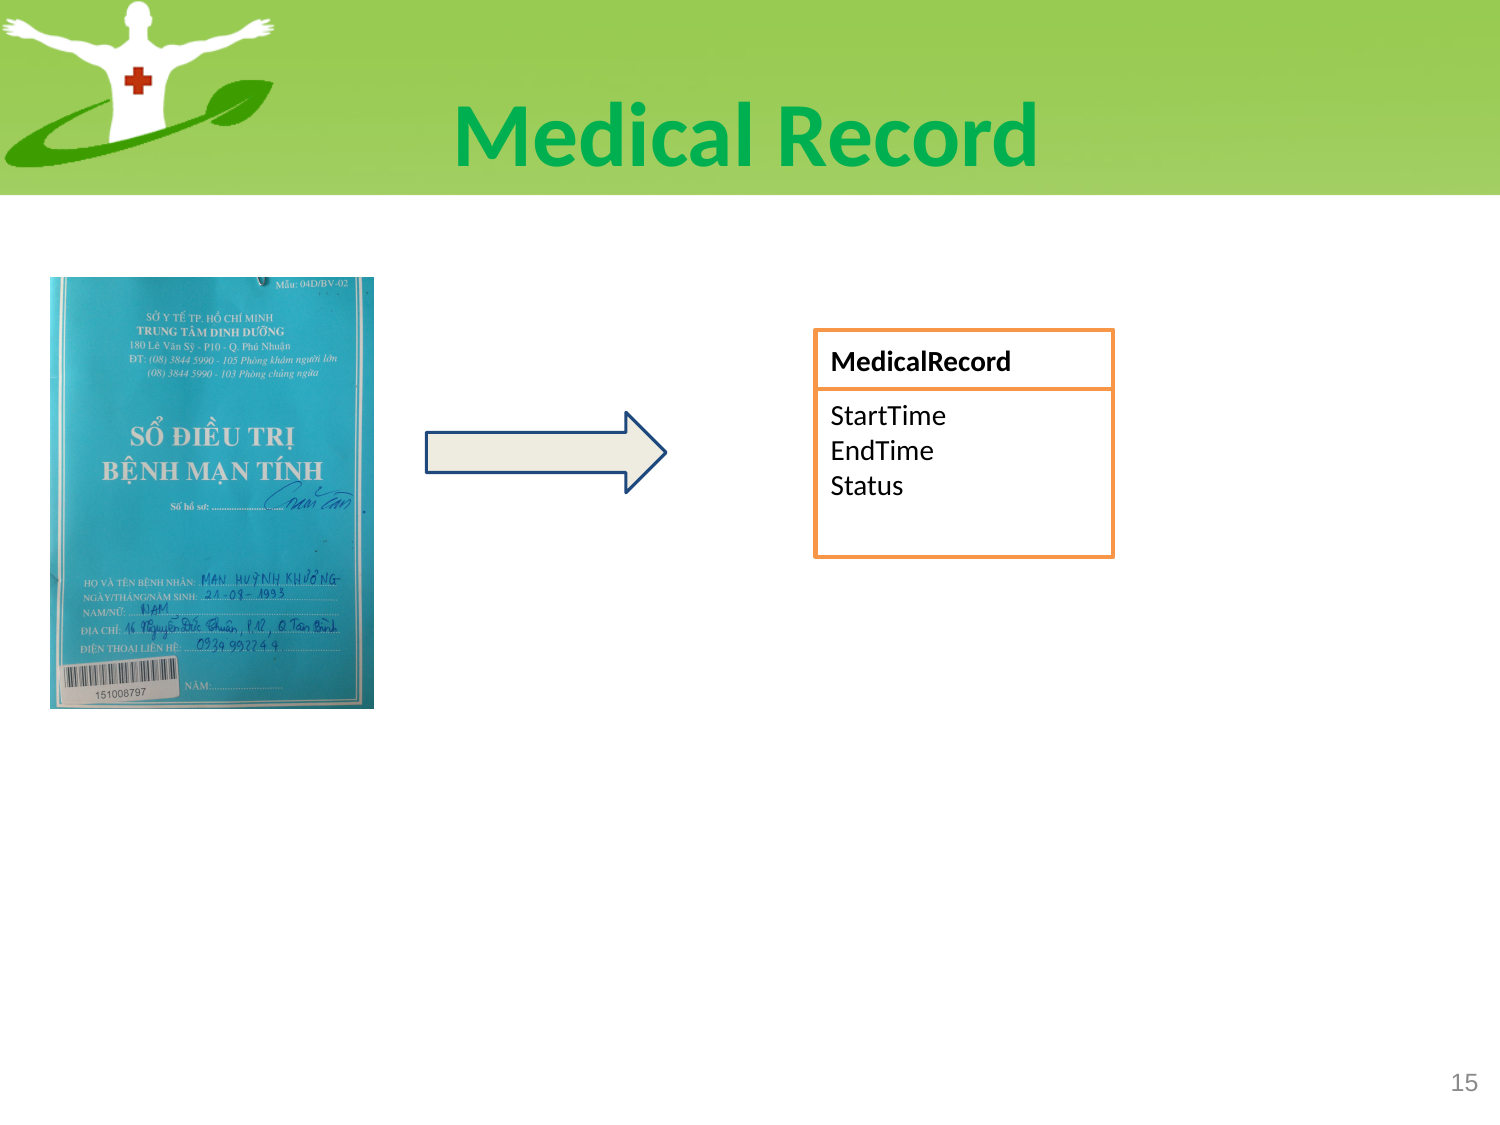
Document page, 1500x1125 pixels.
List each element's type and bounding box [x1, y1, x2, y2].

text_box [815, 329, 1114, 557]
picture [0, 0, 1500, 1125]
